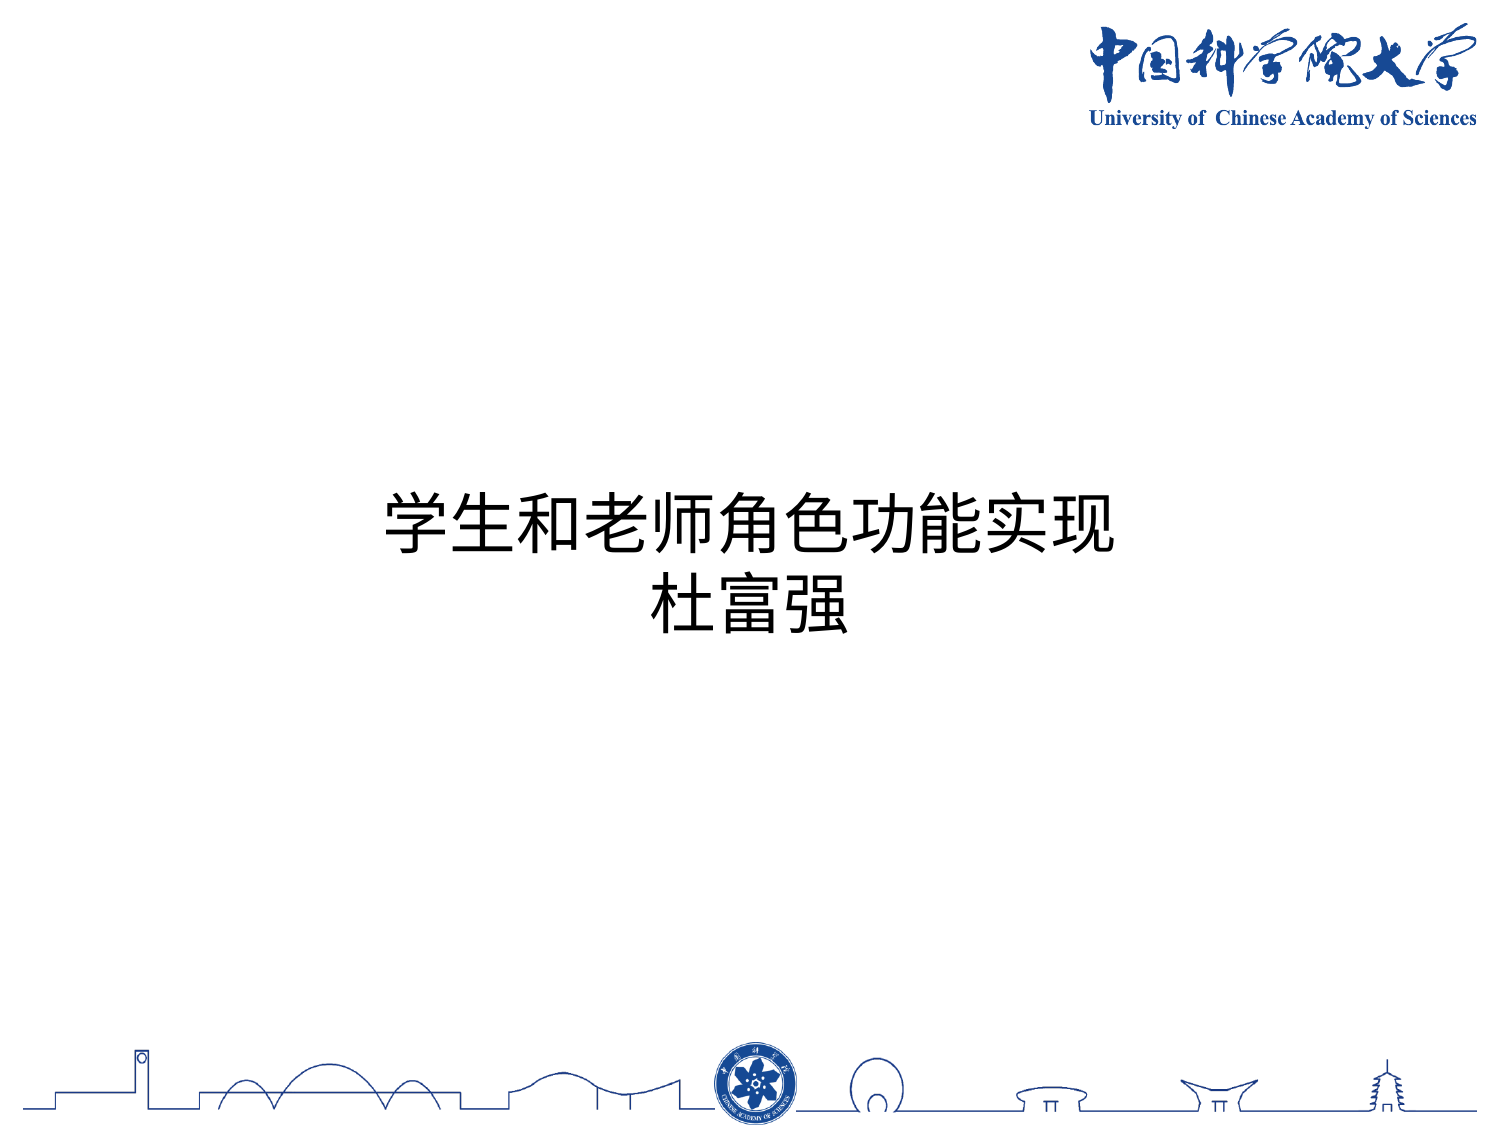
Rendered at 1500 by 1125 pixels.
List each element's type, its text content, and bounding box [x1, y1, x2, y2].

picture [23, 1039, 1477, 1125]
picture [1078, 23, 1477, 129]
text_box 学生和老师角色功能实现 杜富强 [342, 474, 1158, 649]
